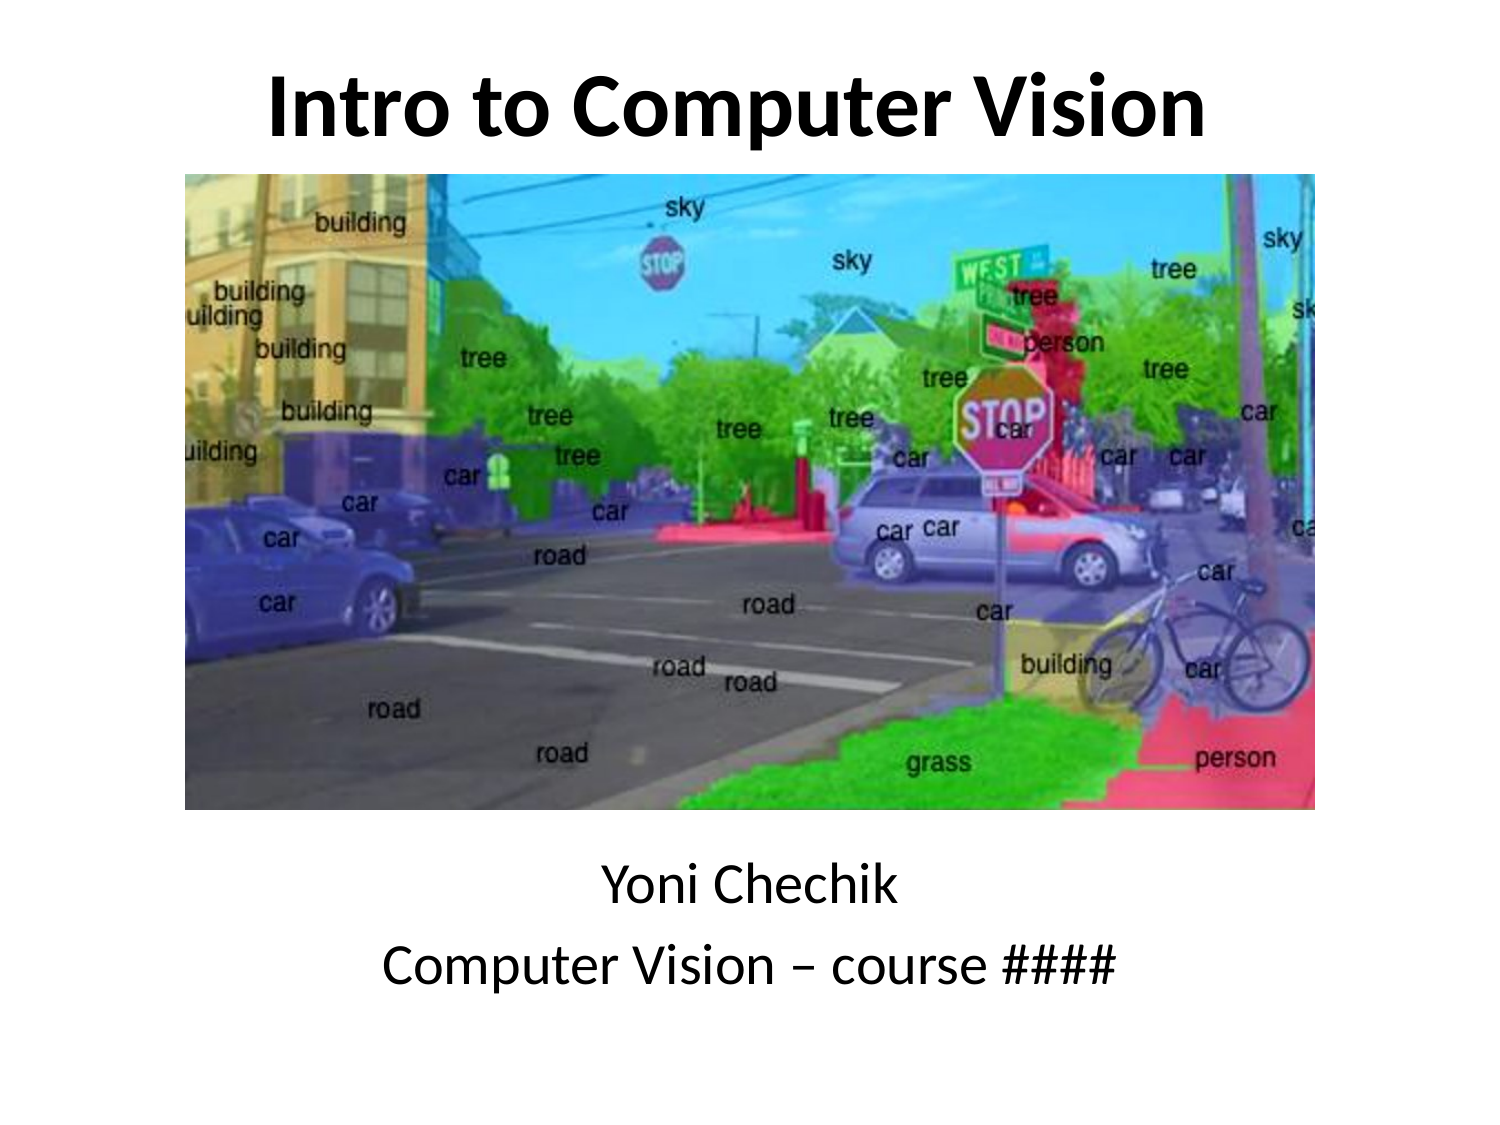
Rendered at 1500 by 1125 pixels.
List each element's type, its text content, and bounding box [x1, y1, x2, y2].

subtitle Yoni Chechik Computer Vision – course #### [225, 837, 1275, 1125]
title Intro to Computer Vision [99, 0, 1375, 200]
picture [185, 174, 1315, 811]
